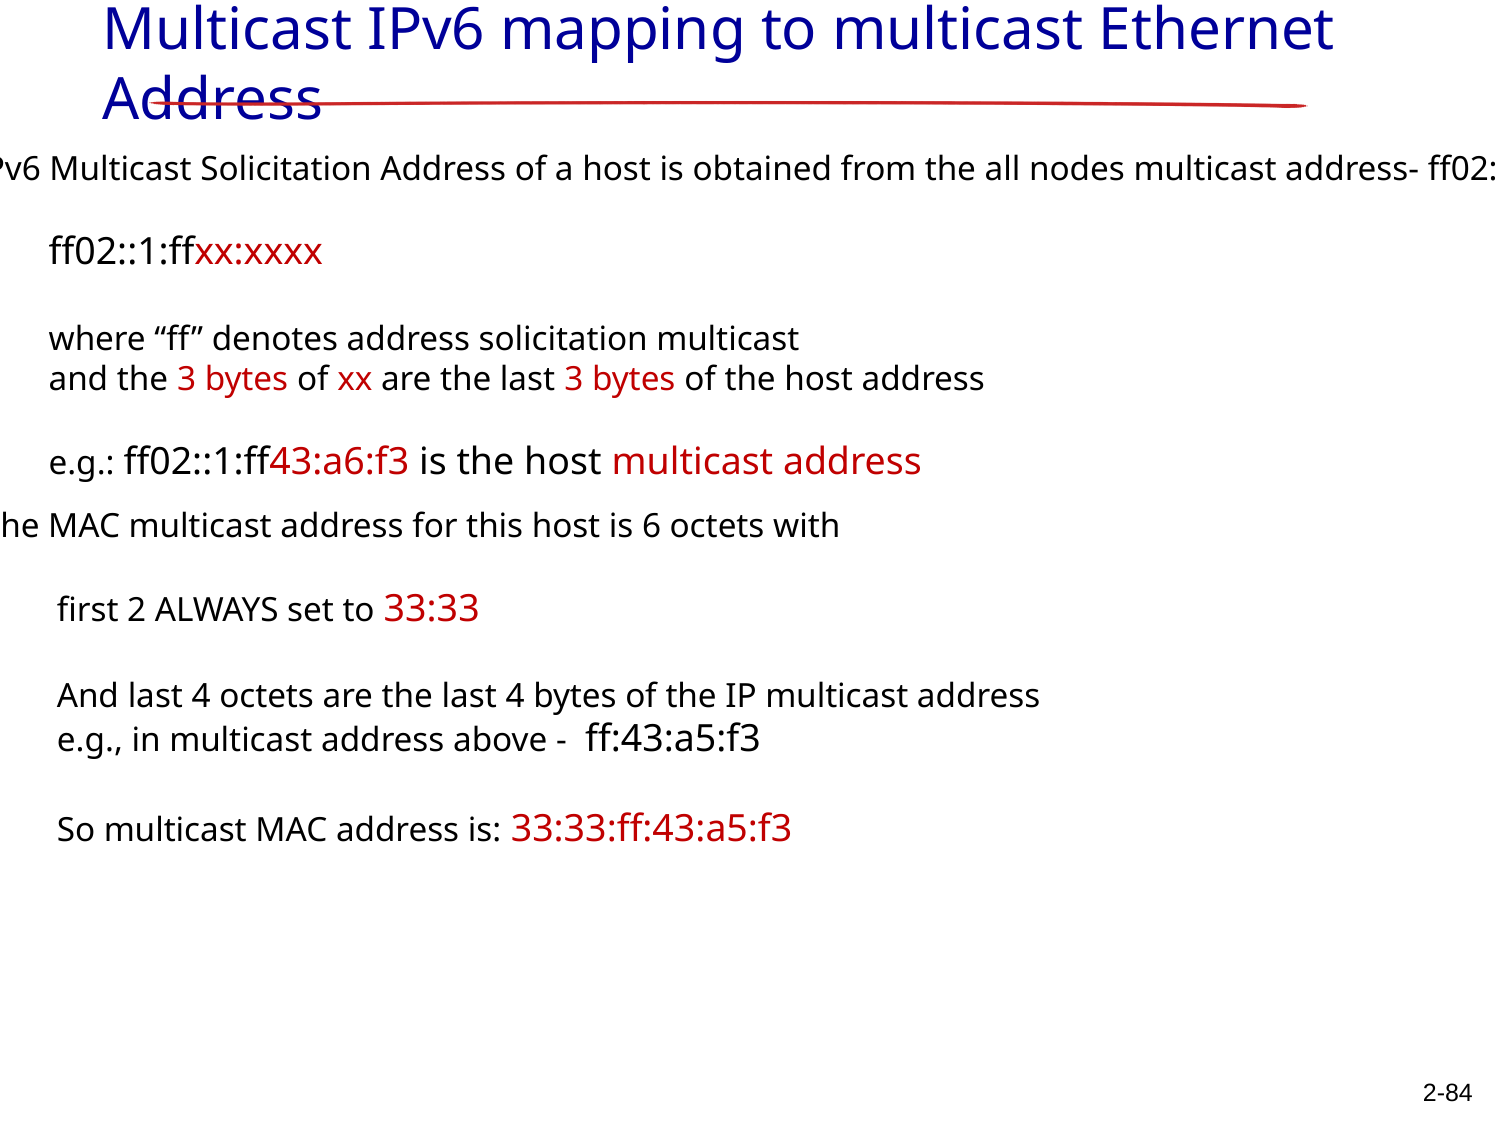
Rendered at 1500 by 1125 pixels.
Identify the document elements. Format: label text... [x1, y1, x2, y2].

picture [144, 99, 1321, 110]
slide_number 2-84 [1408, 1068, 1500, 1125]
text_box The MAC multicast address for this host is 6 octets with first 2 ALWAYS set to 33:33 And last 4 octets are the last 4 bytes of the IP multicast address e.g., in multicast address above - ff:43:a5:f3 So multicast MAC address is: 33:33:ff:43:a5:f3 [0, 496, 1057, 857]
text_box IPv6 Multicast Solicitation Address of a host is obtained from the all nodes multicast address- ff02::1 ff02::1:ffxx:xxxx where “ff” denotes address solicitation multicast and the 3 bytes of xx are the last 3 bytes of the host address e.g.: ff02::1:ff43:a6:f3 is the host multicast address [0, 139, 1500, 490]
title Multicast IPv6 mapping to multicast Ethernet Address [87, 37, 1463, 86]
